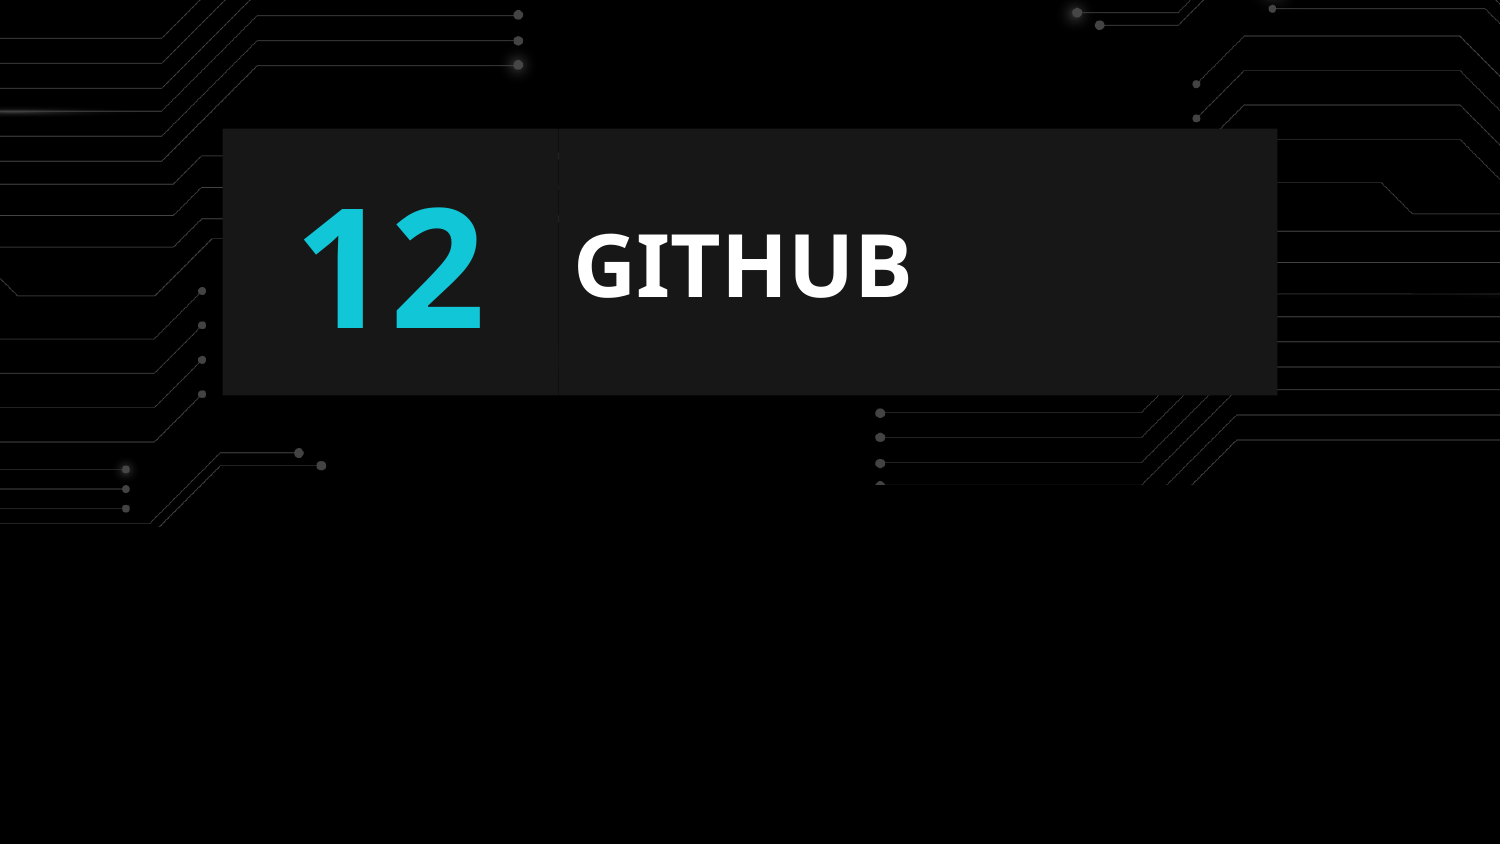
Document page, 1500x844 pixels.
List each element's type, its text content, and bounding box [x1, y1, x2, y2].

picture [0, 0, 1500, 844]
title 12 [222, 128, 559, 396]
title GITHUB [559, 128, 1278, 396]
picture [865, 0, 1500, 485]
